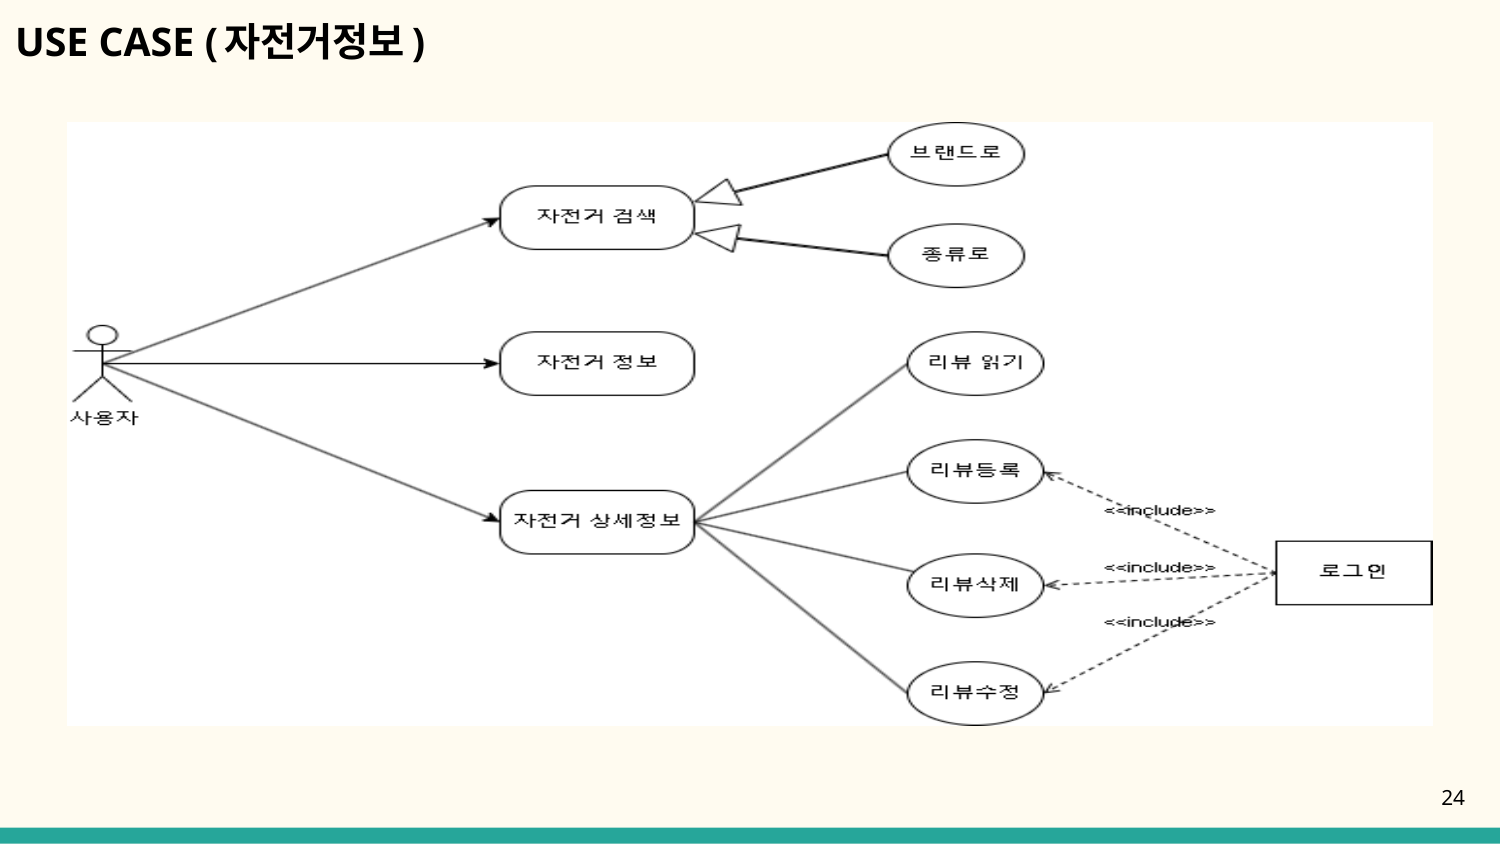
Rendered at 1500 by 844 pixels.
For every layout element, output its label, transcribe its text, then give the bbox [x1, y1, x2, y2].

slide_number ‹#› [1389, 764, 1480, 830]
title USE CASE (자전거정보) [0, 0, 1262, 84]
picture [67, 122, 1433, 726]
